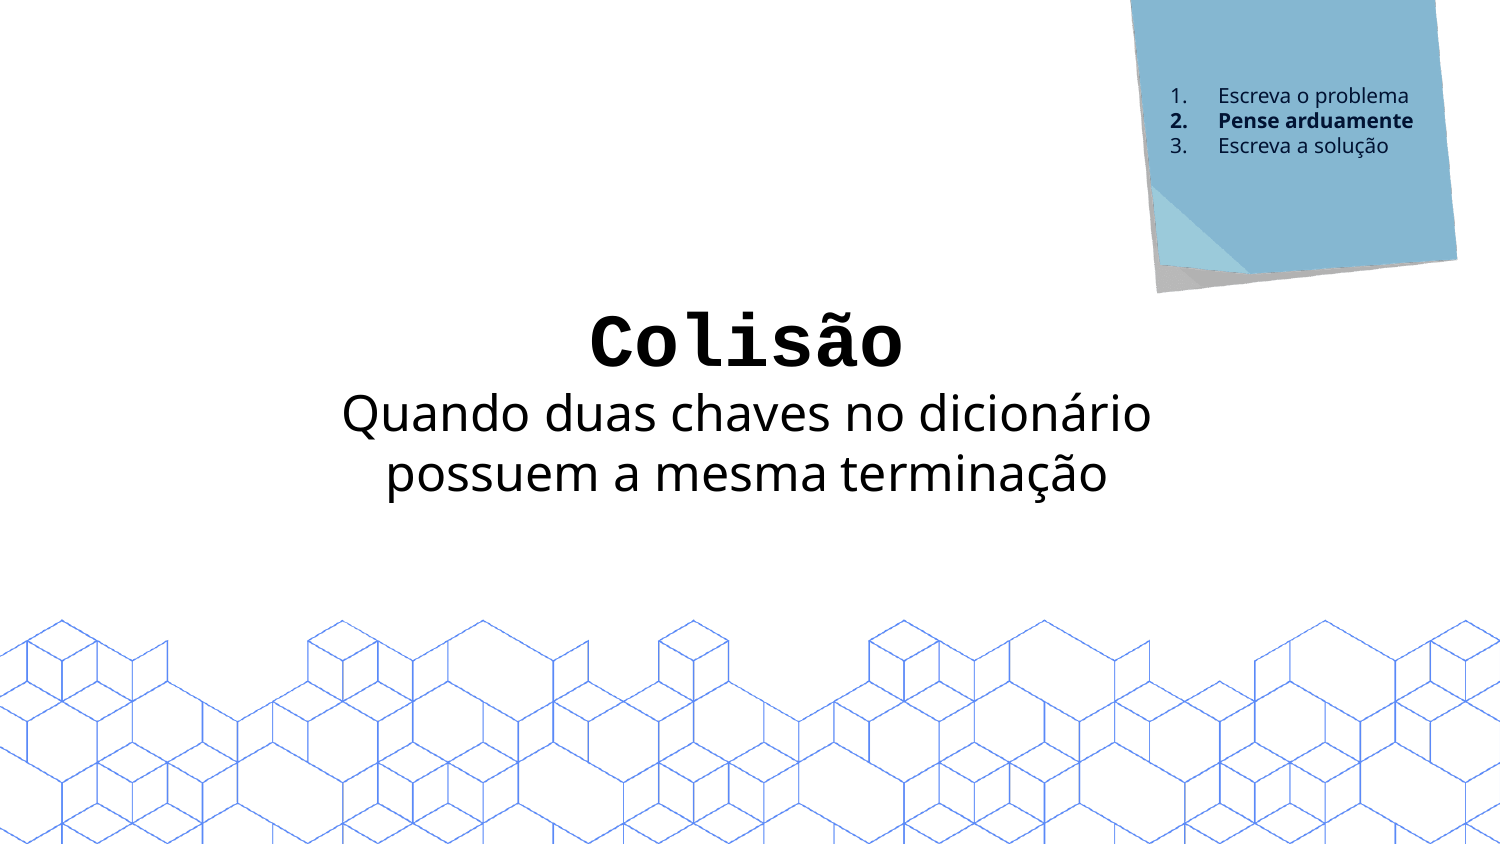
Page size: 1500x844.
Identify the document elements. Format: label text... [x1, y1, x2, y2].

title Colisão Quando duas chaves no dicionário possuem a mesma terminação [233, 228, 1267, 566]
picture [1113, 0, 1473, 308]
picture [0, 619, 1500, 844]
